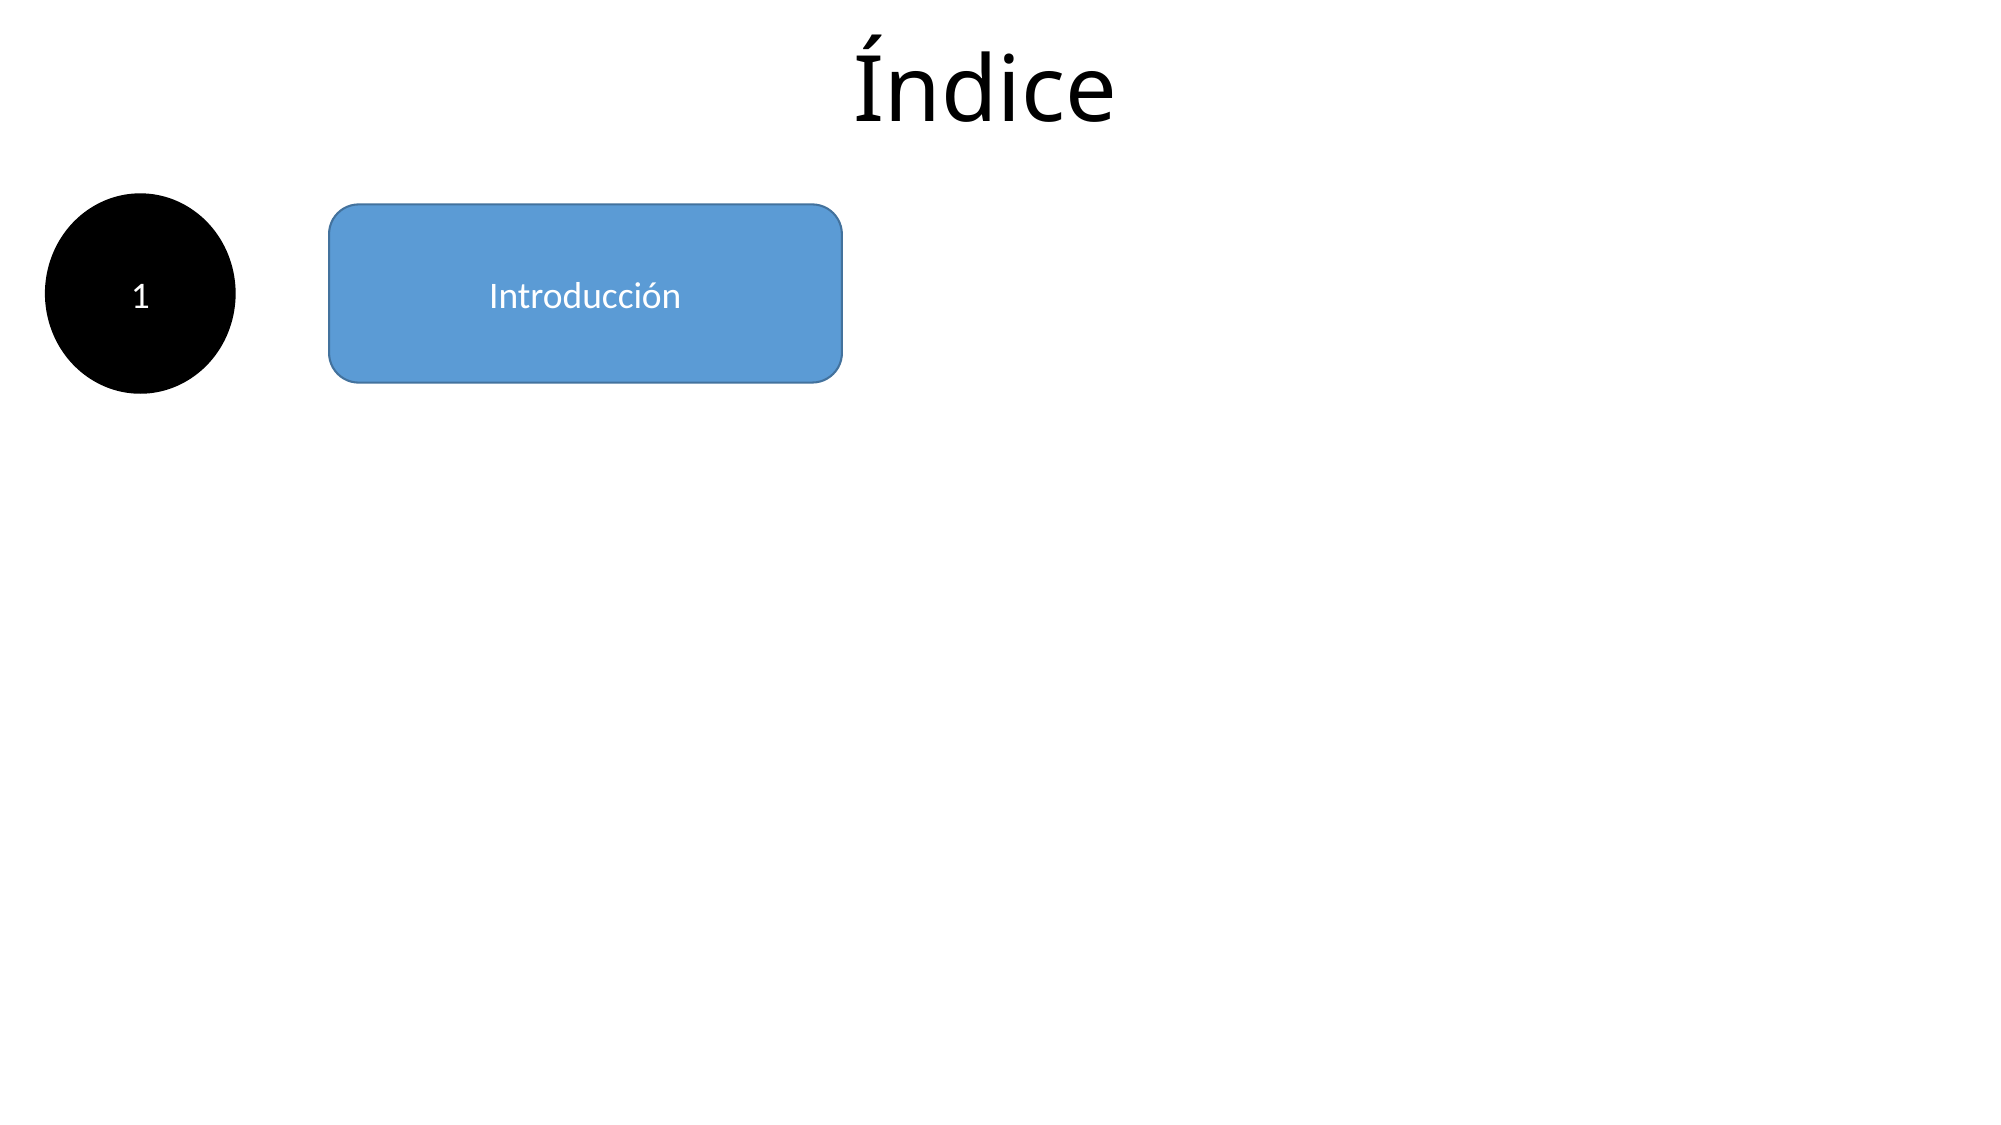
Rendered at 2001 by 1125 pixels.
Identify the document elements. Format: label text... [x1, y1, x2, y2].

text_box 1 [44, 193, 236, 394]
text_box Introducción [328, 203, 843, 384]
title Índice [139, 18, 1832, 165]
